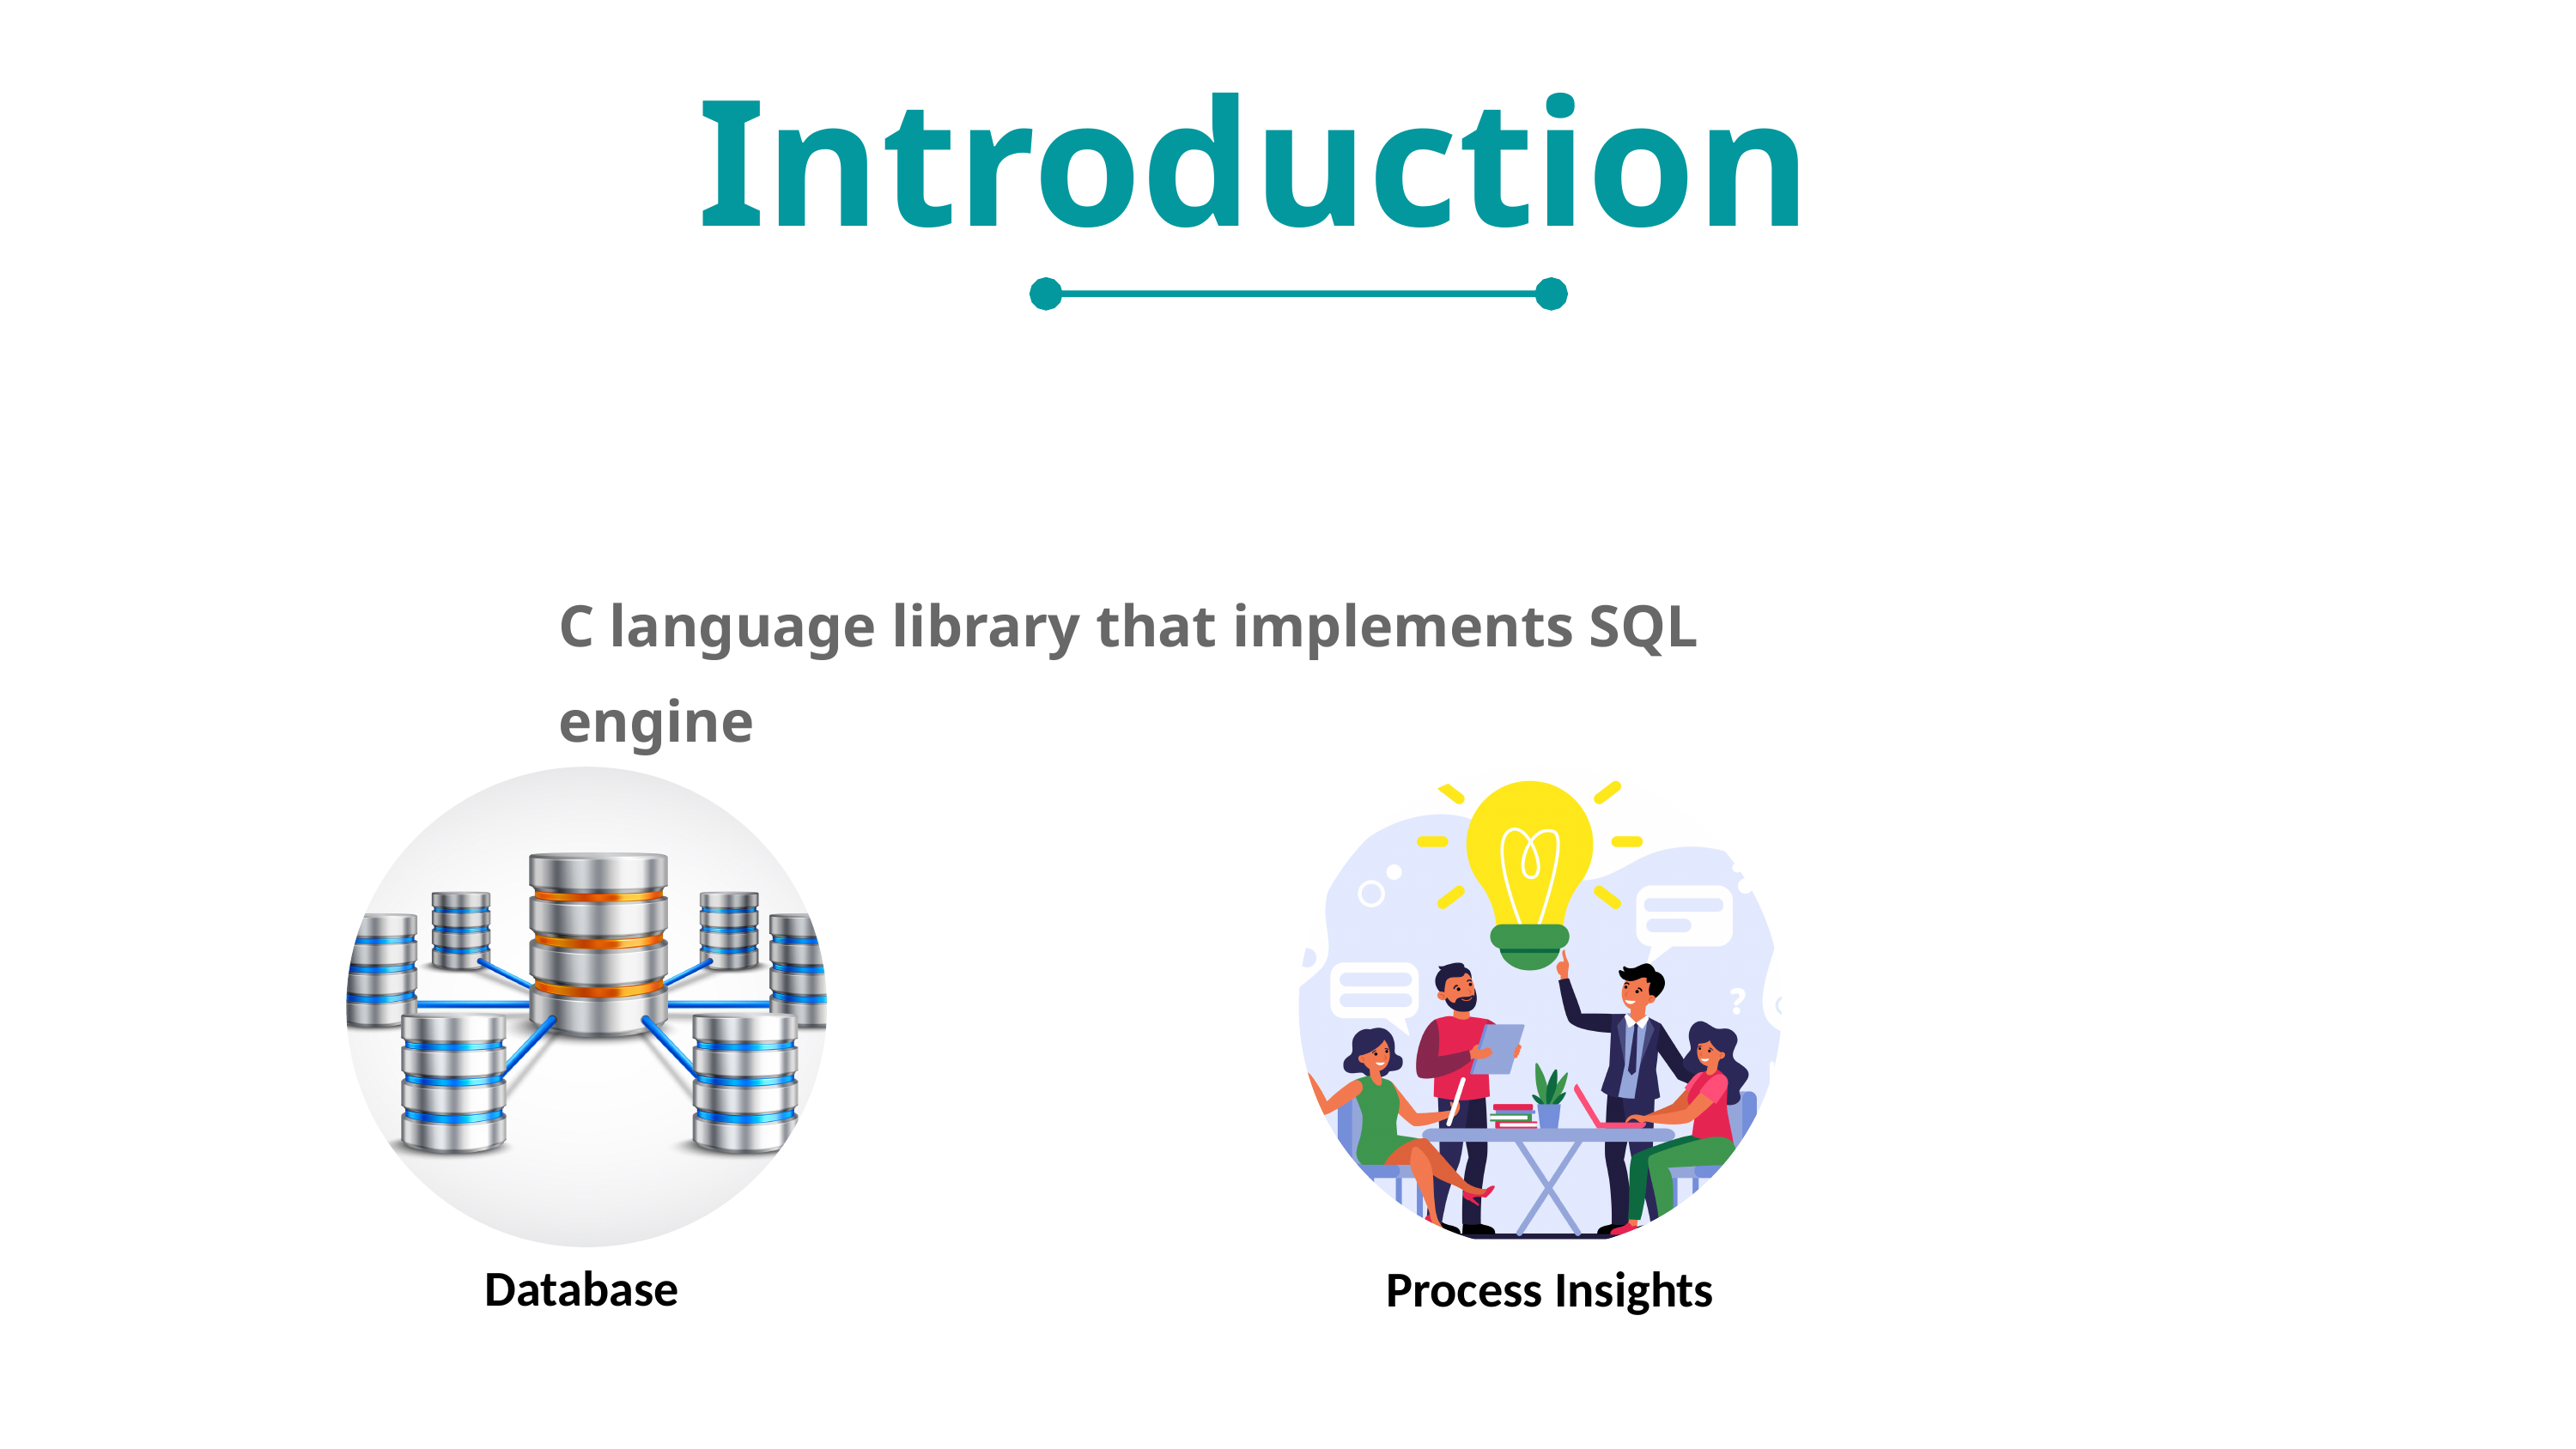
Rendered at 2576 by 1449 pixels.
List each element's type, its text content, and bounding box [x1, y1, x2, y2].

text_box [1298, 765, 1782, 1325]
text_box C language library that implements SQL engine [557, 563, 1910, 754]
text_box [697, 88, 1983, 294]
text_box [346, 767, 880, 1324]
